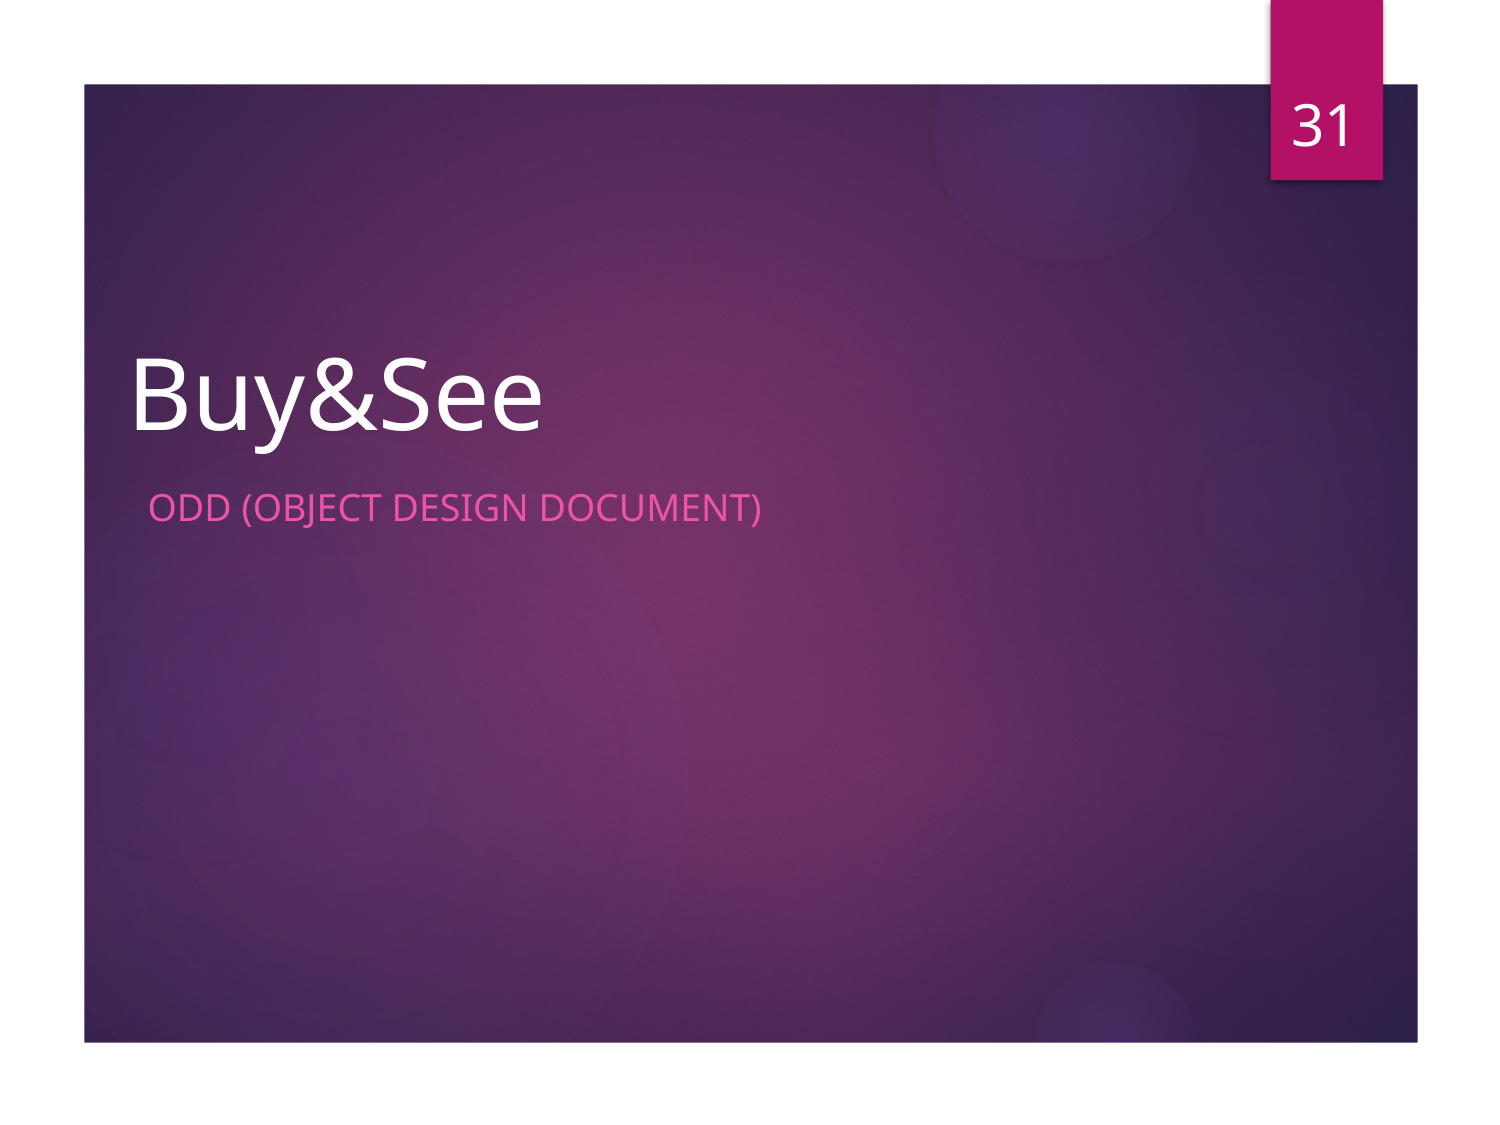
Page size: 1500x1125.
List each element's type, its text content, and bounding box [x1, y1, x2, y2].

slide_number 31 [1259, 48, 1390, 175]
subtitle ODD (Object Design Document) [132, 476, 1043, 748]
title Buy&See [112, 66, 1388, 459]
